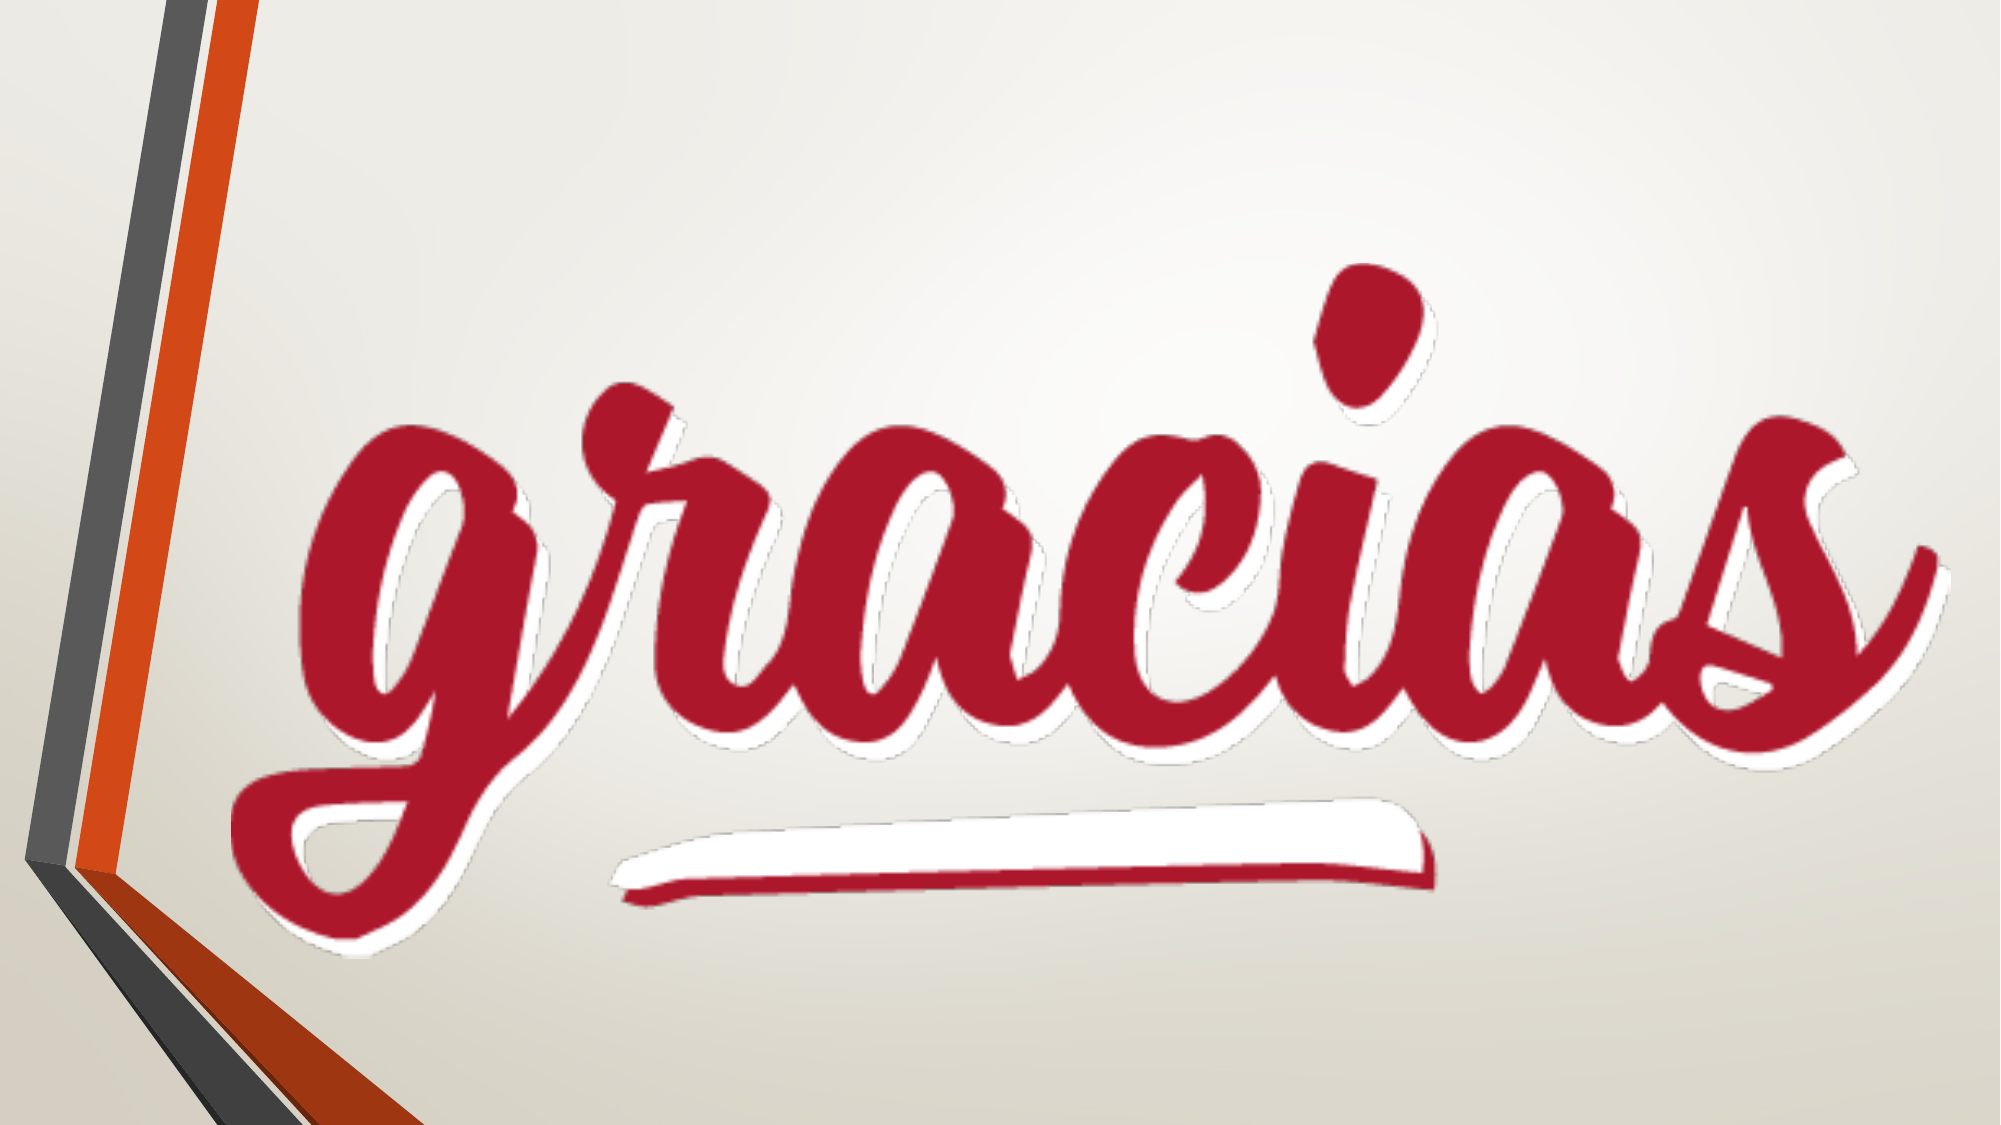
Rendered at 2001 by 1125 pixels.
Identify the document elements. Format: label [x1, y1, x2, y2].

picture [230, 263, 1951, 959]
